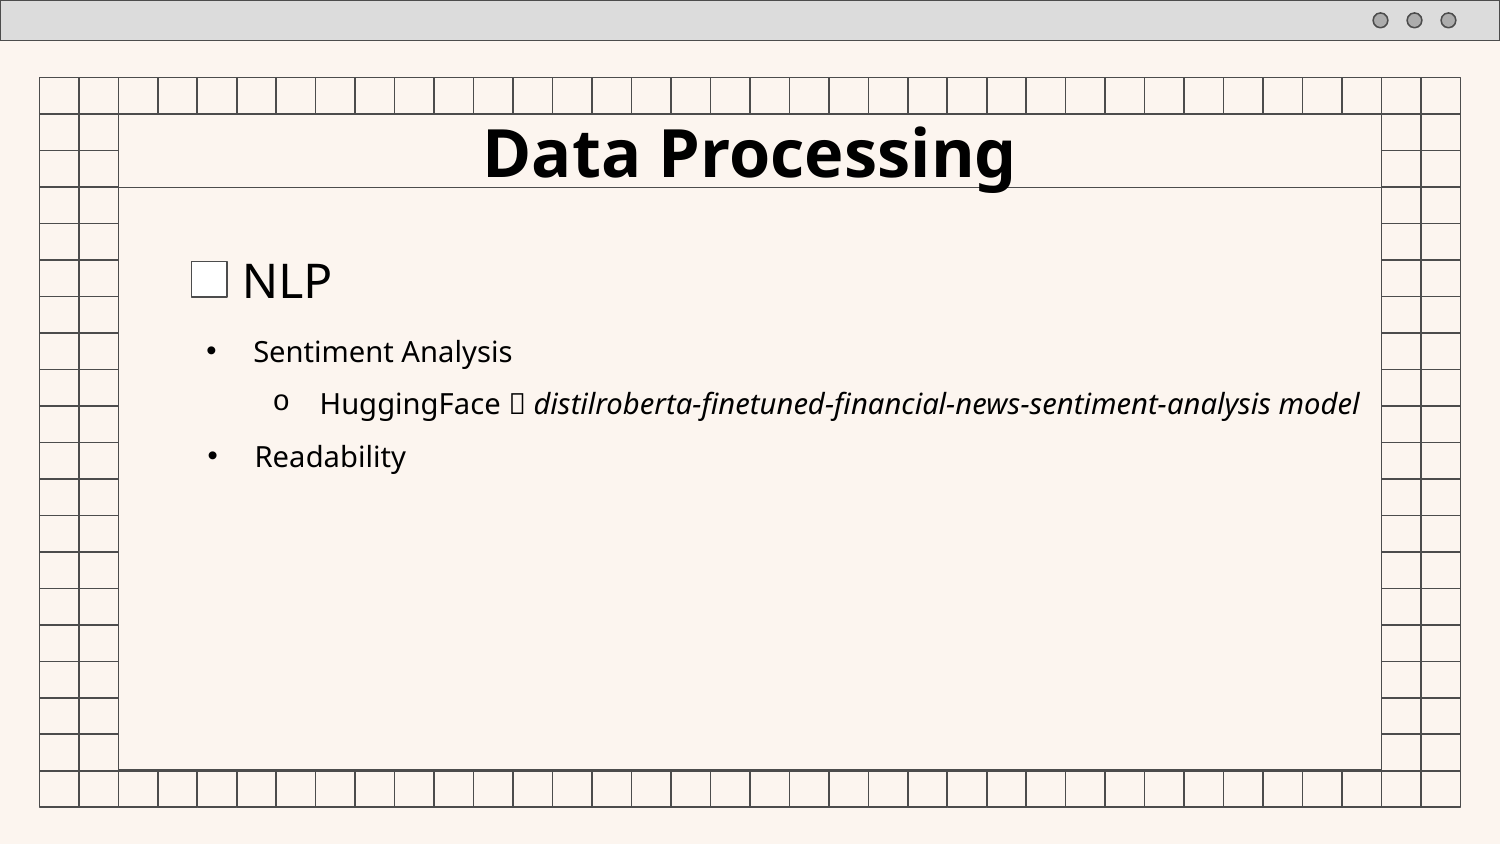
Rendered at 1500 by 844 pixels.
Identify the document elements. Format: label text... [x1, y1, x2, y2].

text_box [191, 261, 227, 297]
text_box Sentiment Analysis HuggingFace  distilroberta-finetuned-financial-news-sentiment-analysis model Readability [191, 308, 1382, 481]
title Data Processing [118, 114, 1382, 188]
text_box NLP [226, 250, 859, 309]
